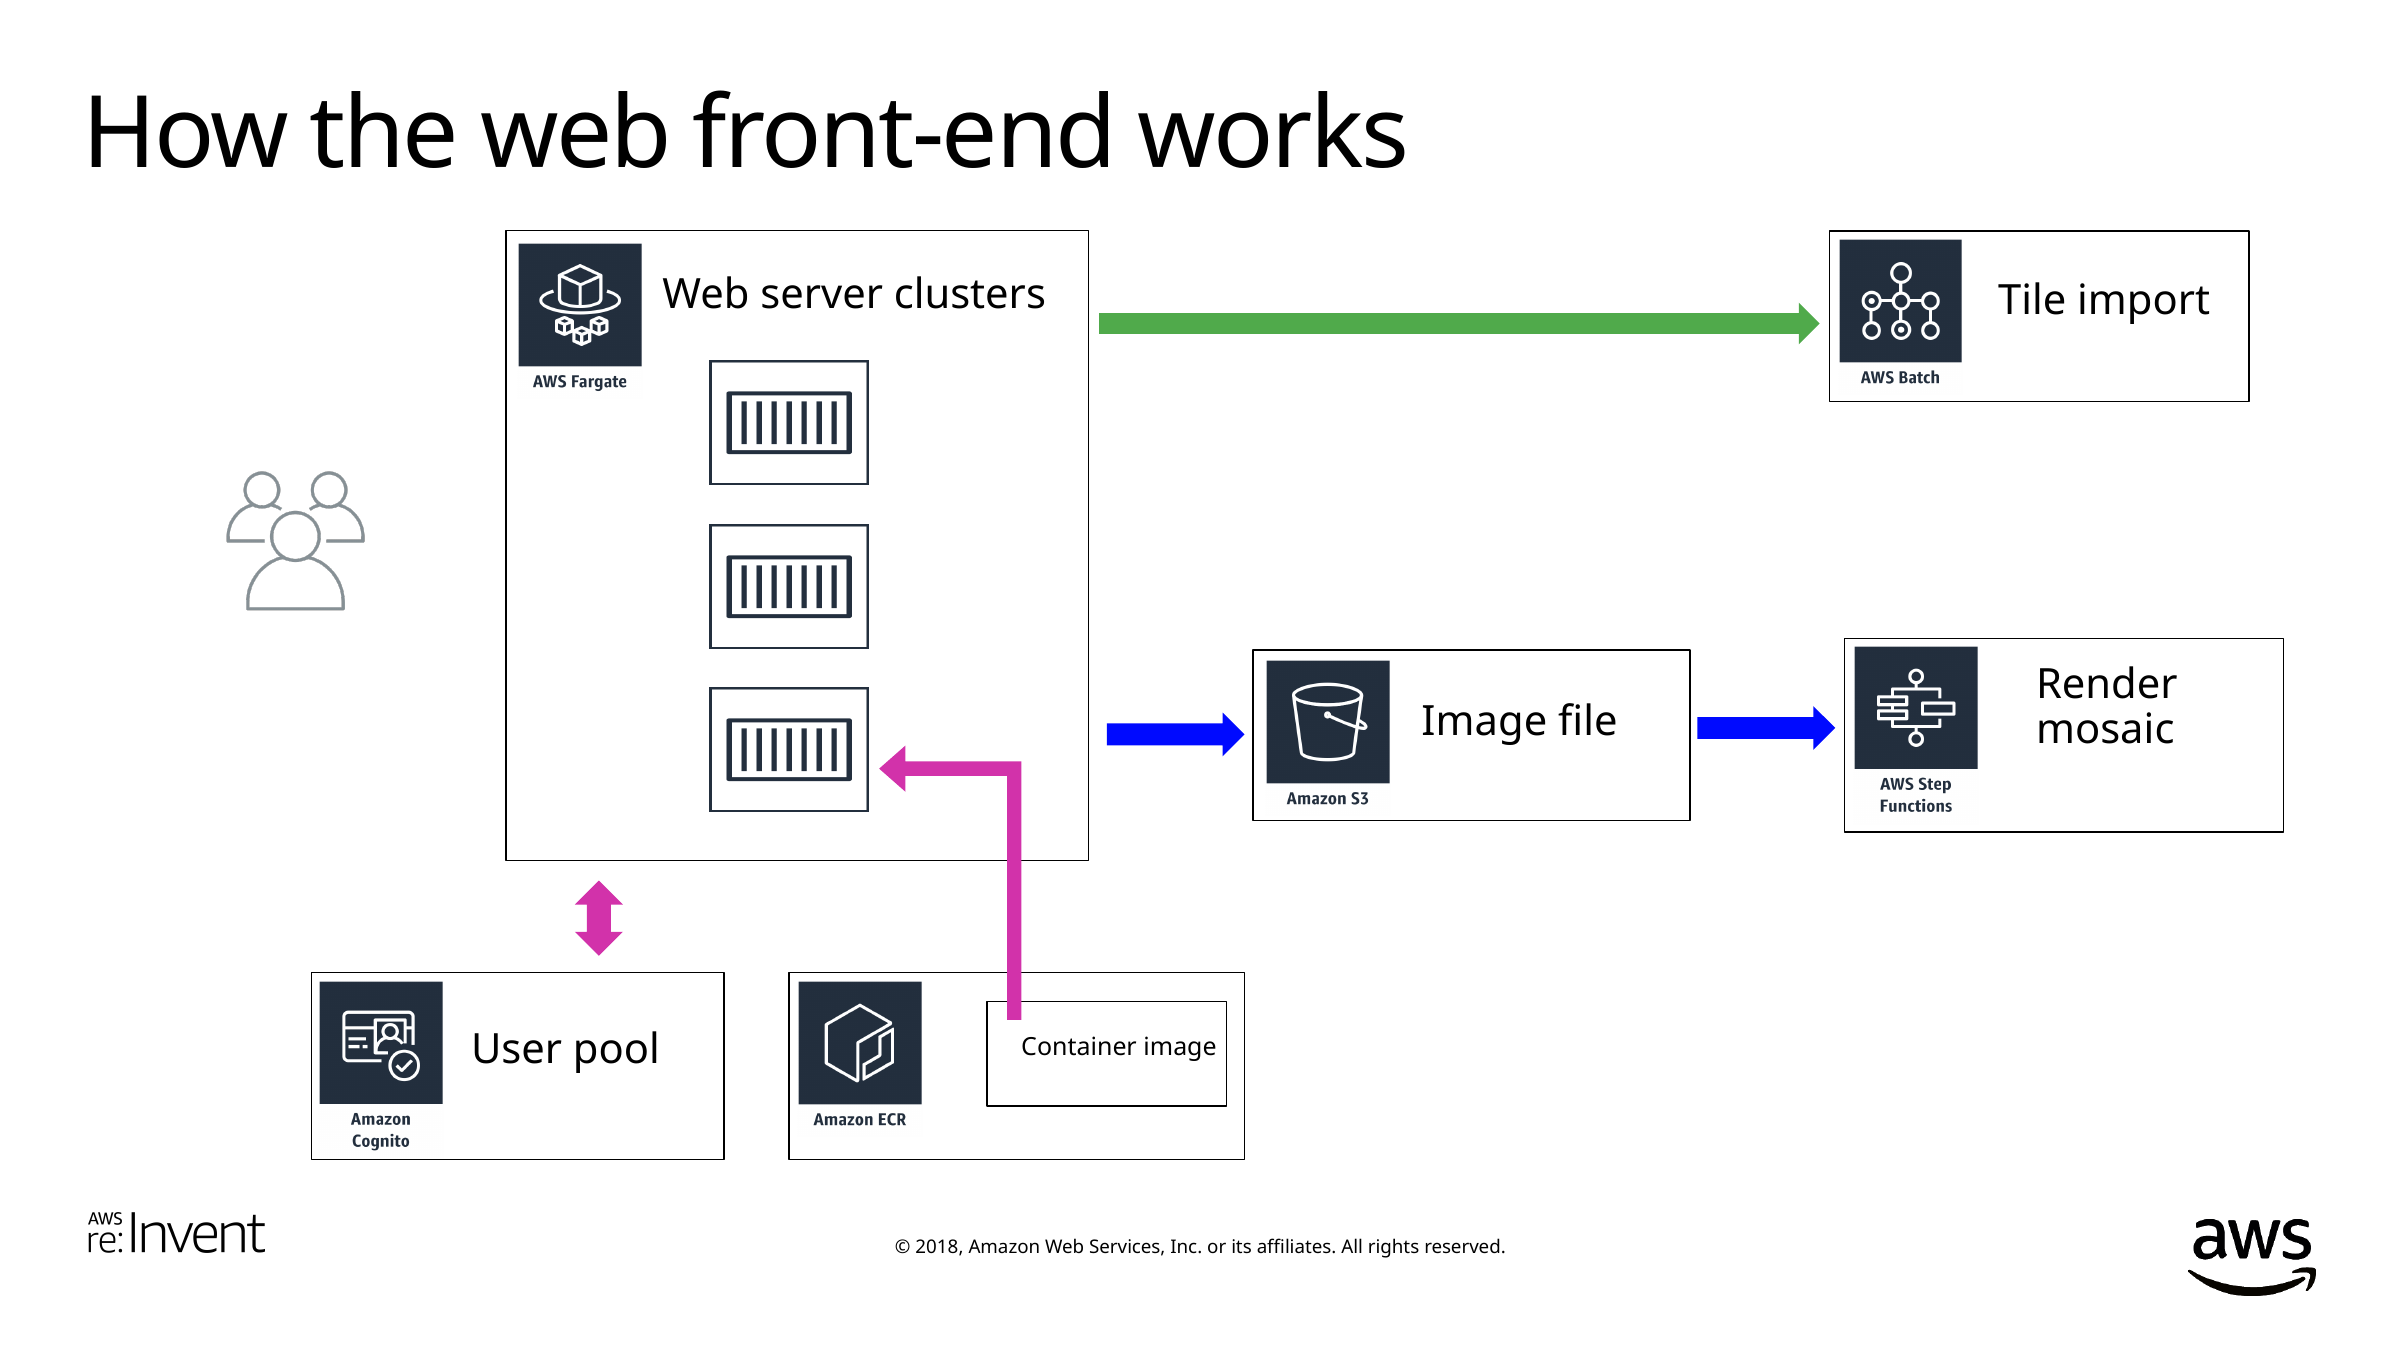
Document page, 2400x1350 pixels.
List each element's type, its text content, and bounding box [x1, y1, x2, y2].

text_box [1105, 711, 1246, 757]
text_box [1844, 638, 2284, 833]
title How the web front-end works [52, 56, 2348, 201]
text_box [1098, 302, 1821, 346]
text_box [505, 230, 1089, 861]
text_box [1252, 649, 1691, 821]
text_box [311, 972, 725, 1160]
picture [200, 446, 389, 635]
text_box [1696, 705, 1836, 751]
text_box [788, 972, 1272, 1160]
text_box [574, 879, 624, 957]
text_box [1829, 230, 2250, 402]
picture [2188, 1219, 2316, 1296]
text_box [1006, 861, 1023, 972]
picture [88, 1212, 265, 1253]
